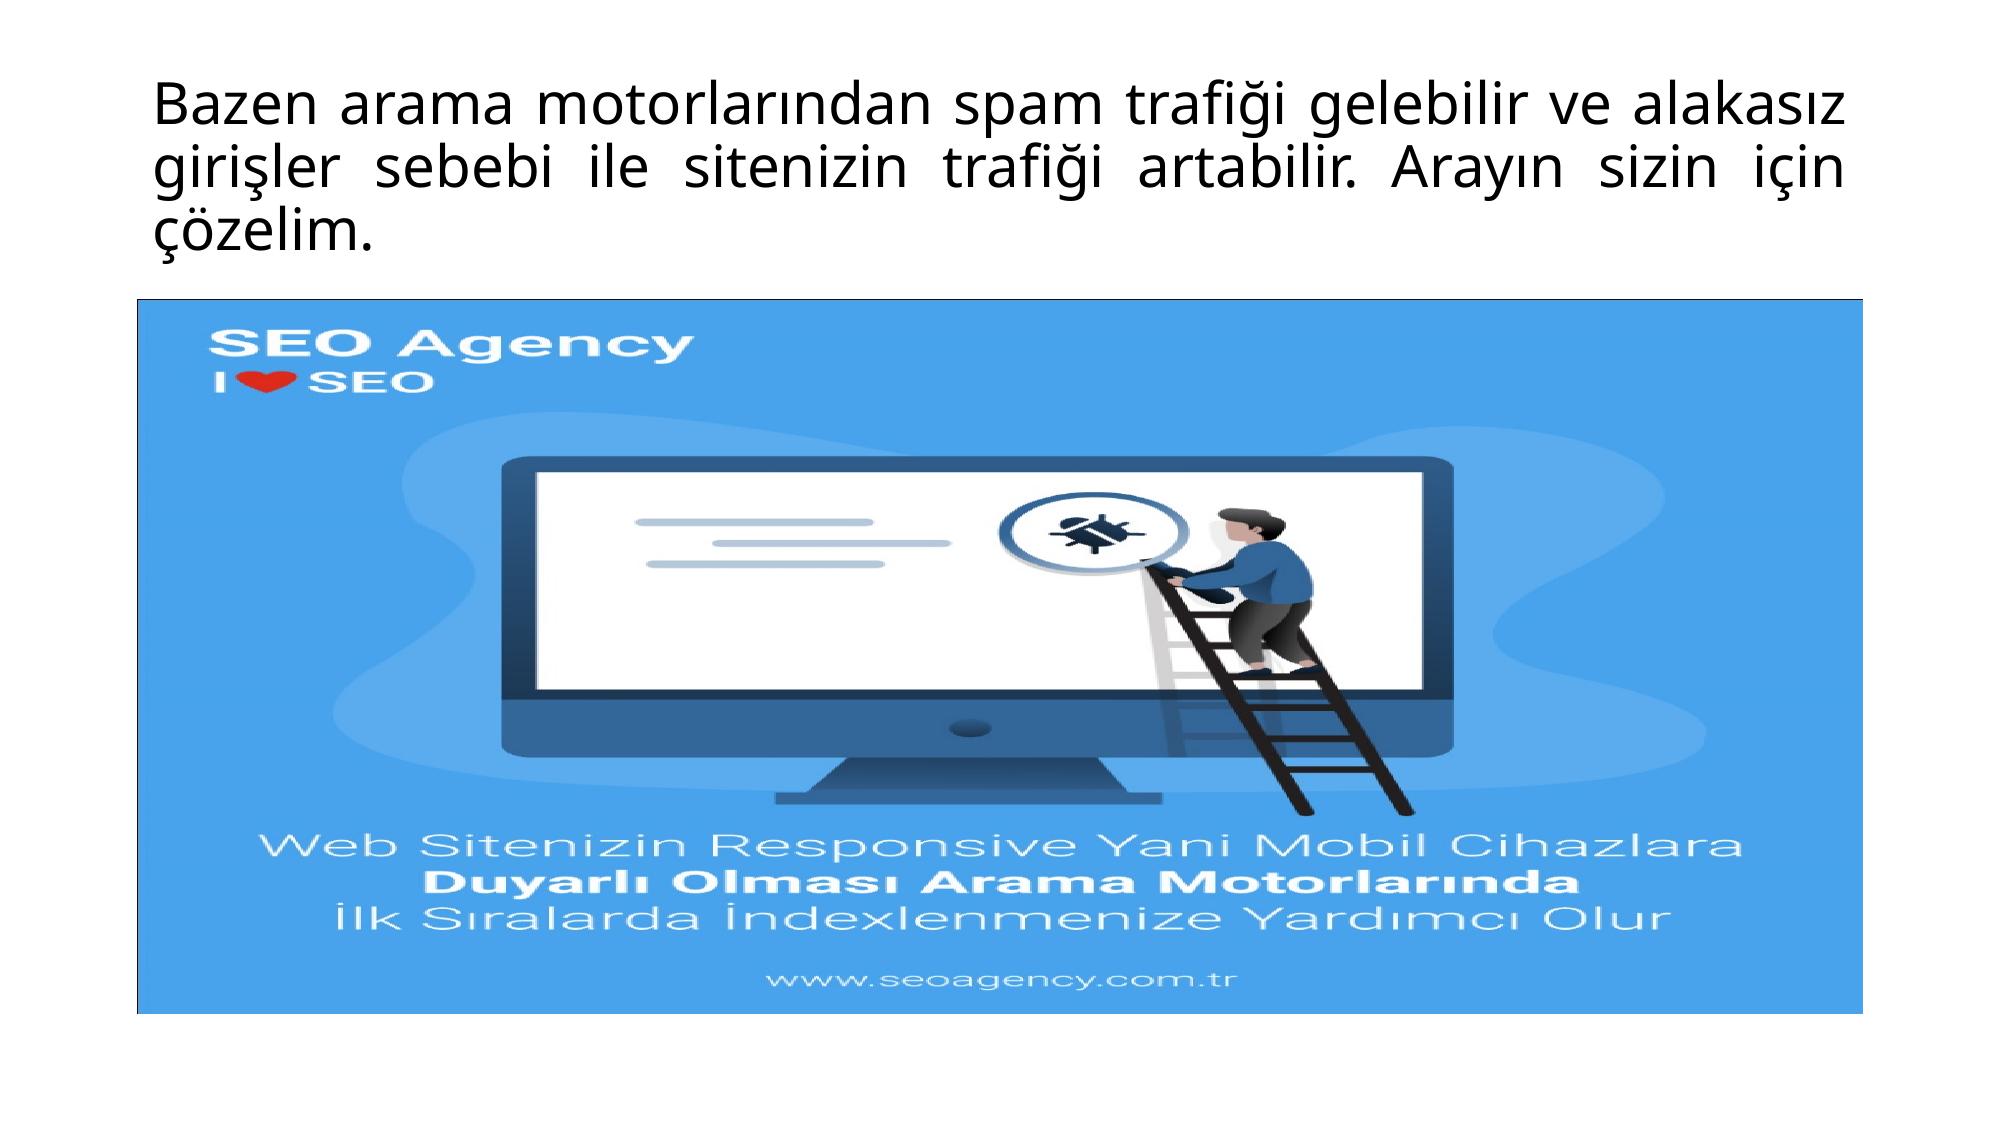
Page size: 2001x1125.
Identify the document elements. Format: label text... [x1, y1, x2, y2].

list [137, 299, 1863, 1014]
title Bazen arama motorlarından spam trafiği gelebilir ve alakasız girişler sebebi ile sitenizin trafiği artabilir. Arayın sizin için çözelim. [137, 59, 1863, 278]
